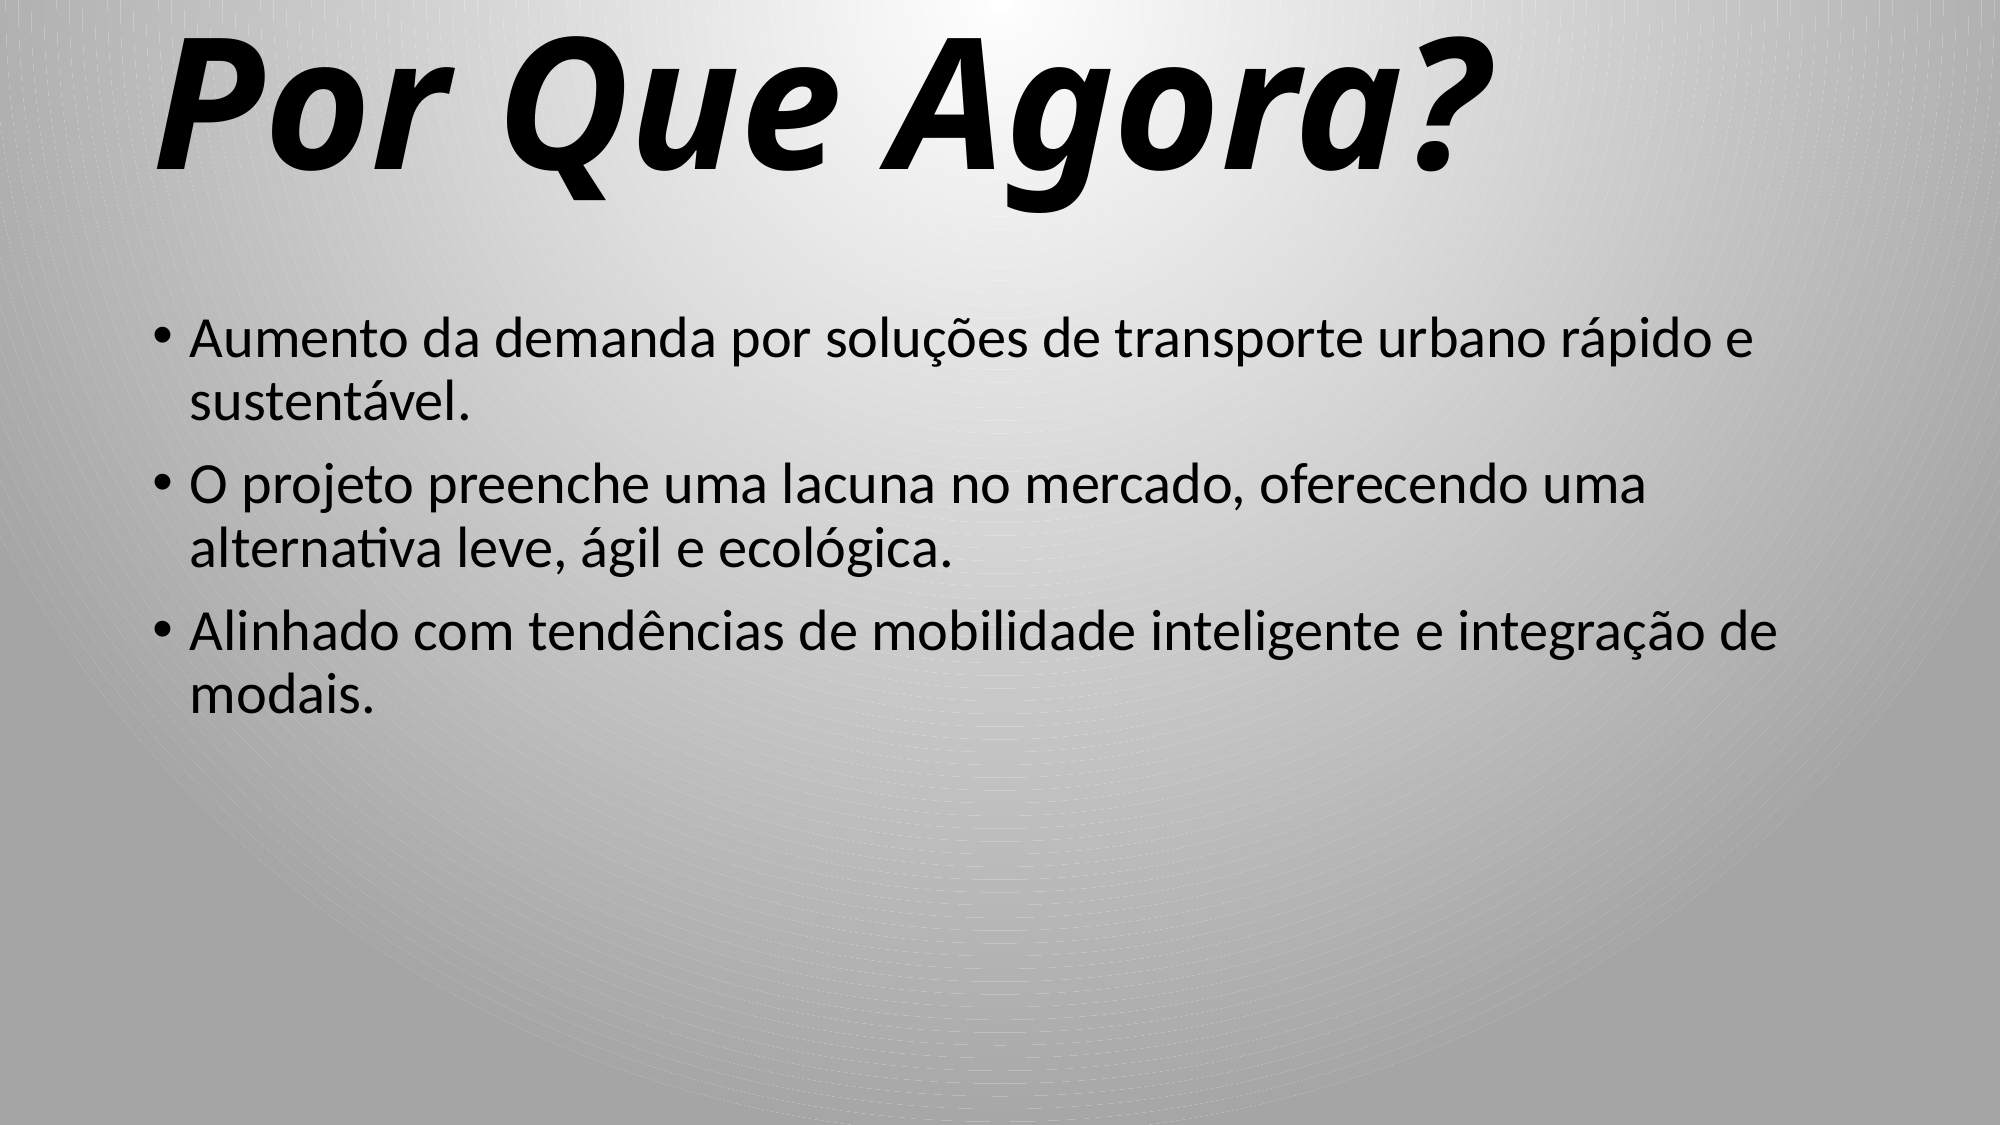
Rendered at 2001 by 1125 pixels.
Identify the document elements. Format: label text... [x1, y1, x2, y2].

list Aumento da demanda por soluções de transporte urbano rápido e sustentável. O projeto preenche uma lacuna no mercado, oferecendo uma alternativa leve, ágil e ecológica. Alinhado com tendências de mobilidade inteligente e integração de modais. [137, 299, 1863, 1014]
title Por Que Agora? [137, 111, 1863, 299]
